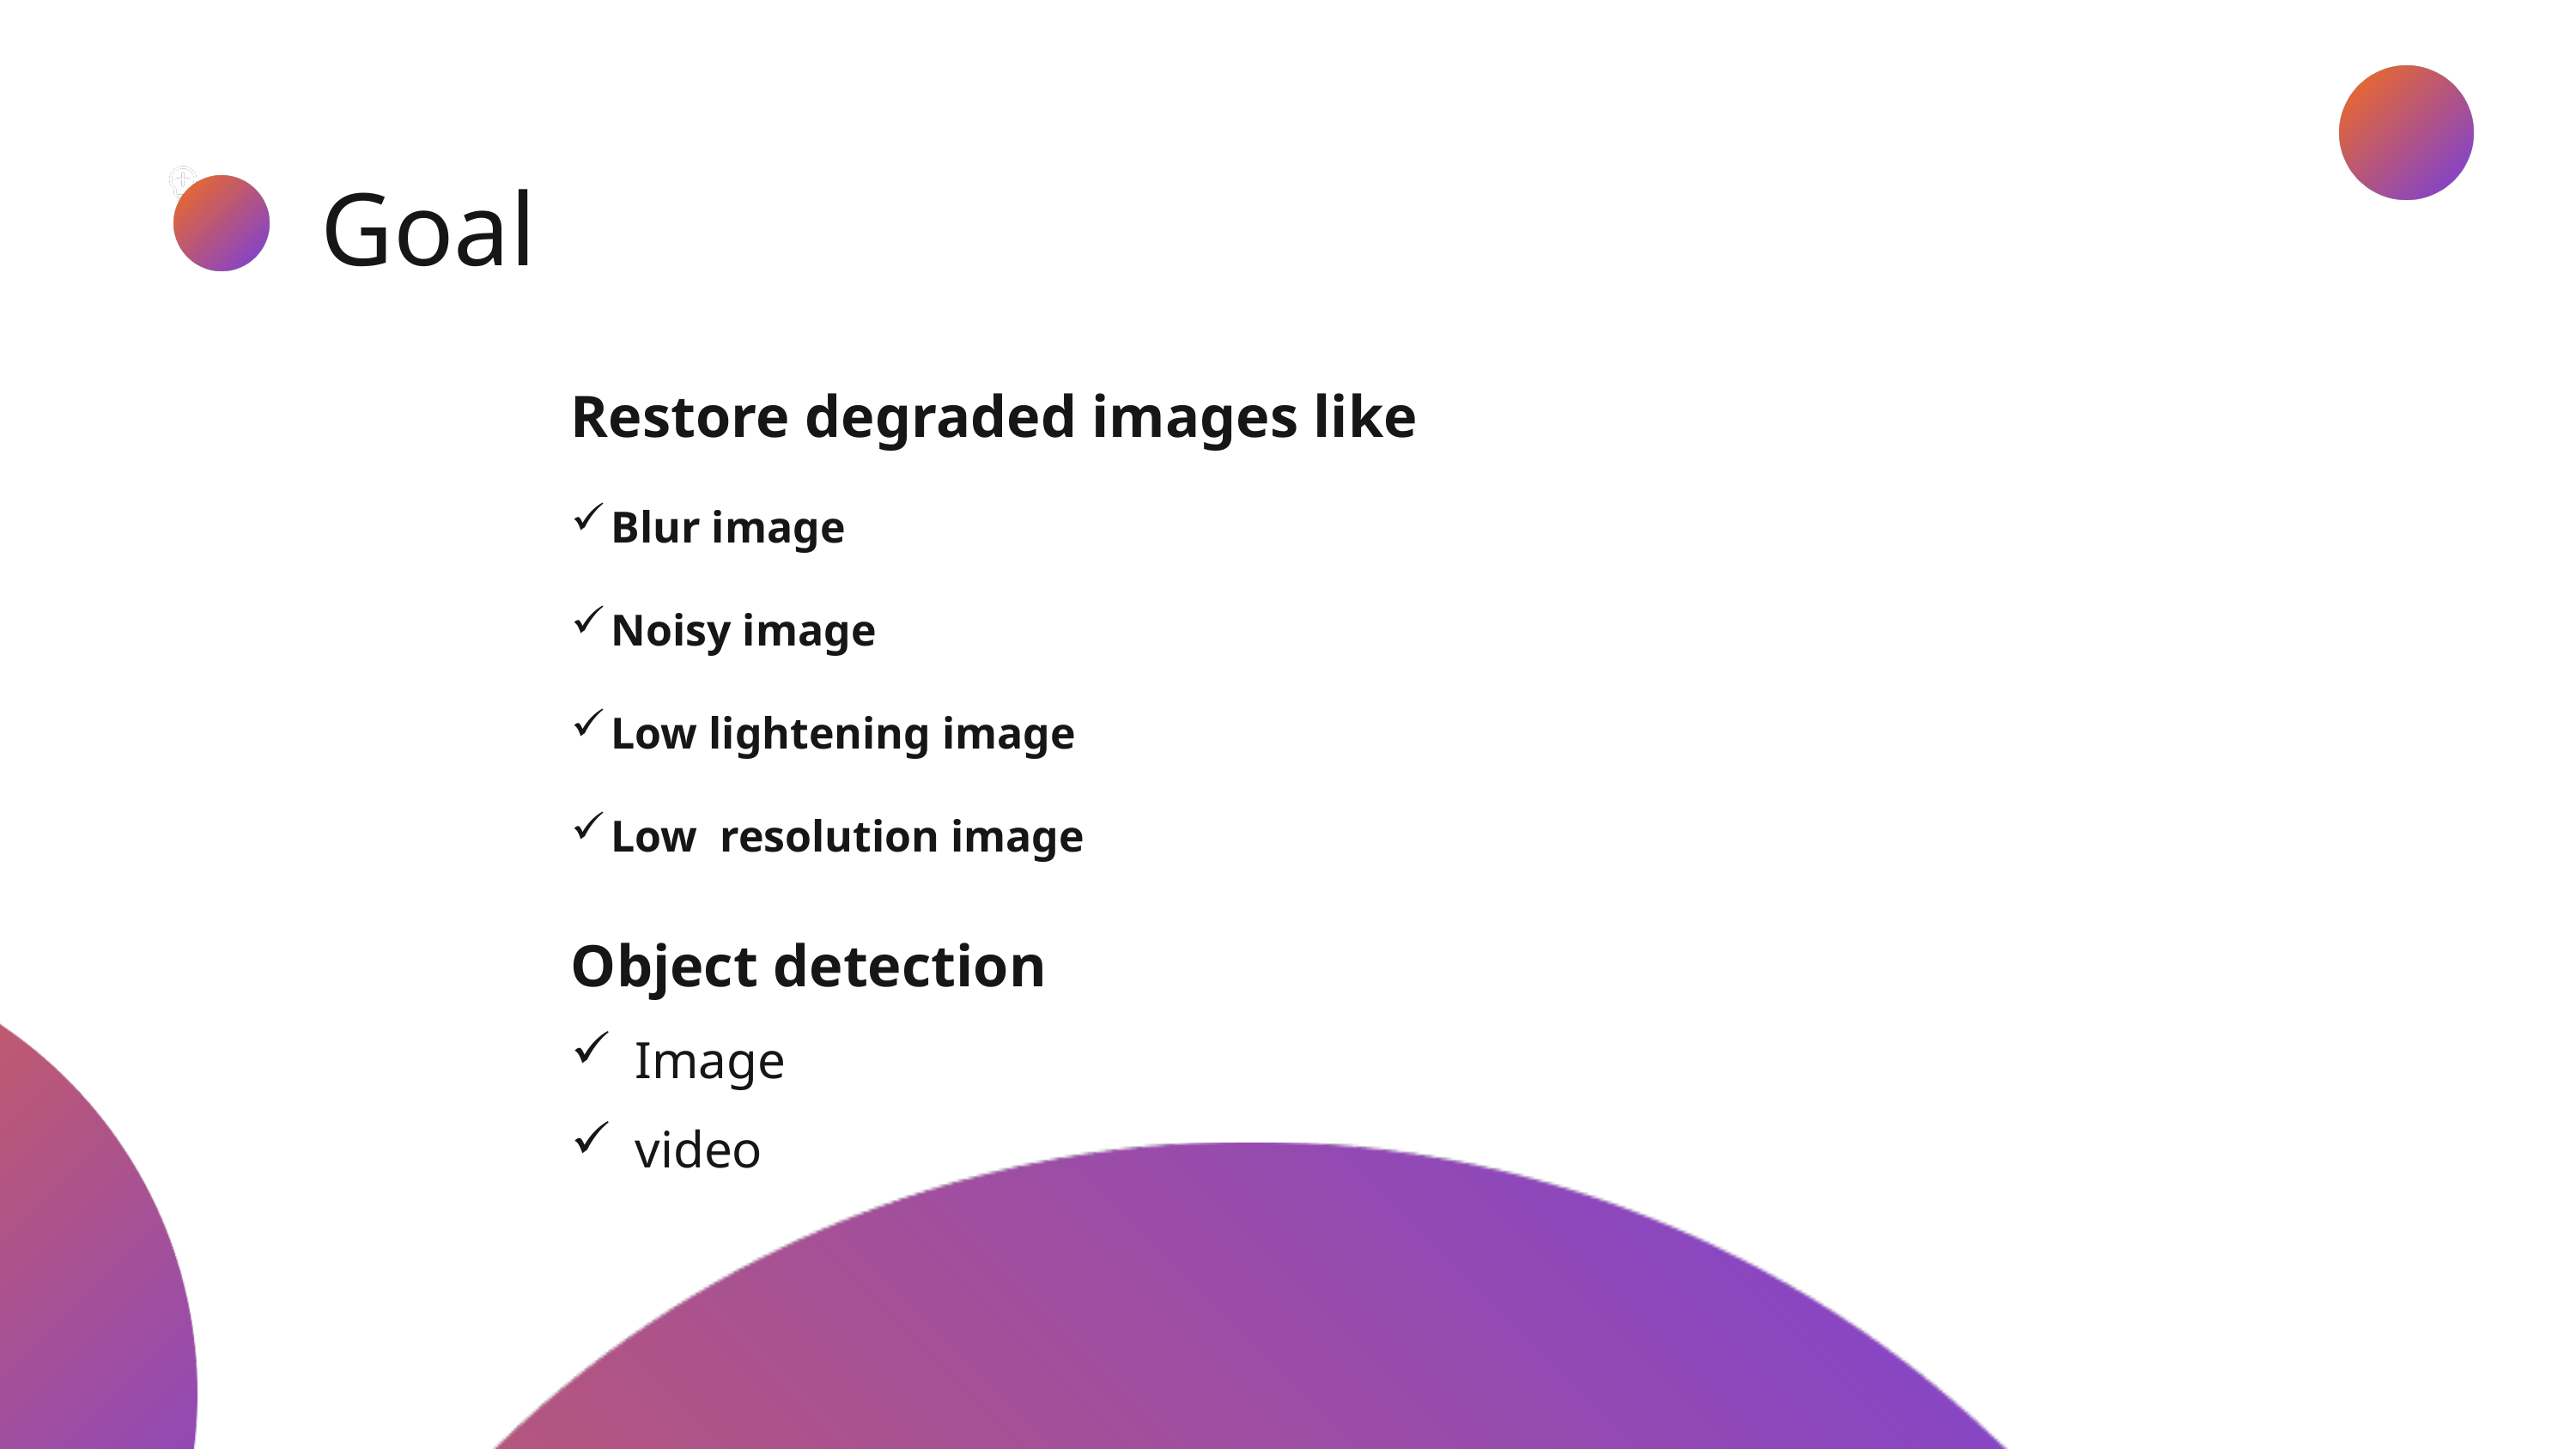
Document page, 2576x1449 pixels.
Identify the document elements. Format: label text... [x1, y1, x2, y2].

text_box Goal [320, 166, 1268, 287]
text_box Restore degraded images like Blur image Noisy image Low lightening image Low resolution image Object detection Image video [557, 402, 1793, 1139]
picture [0, 949, 2334, 1449]
picture [169, 166, 270, 271]
picture [2338, 65, 2474, 201]
